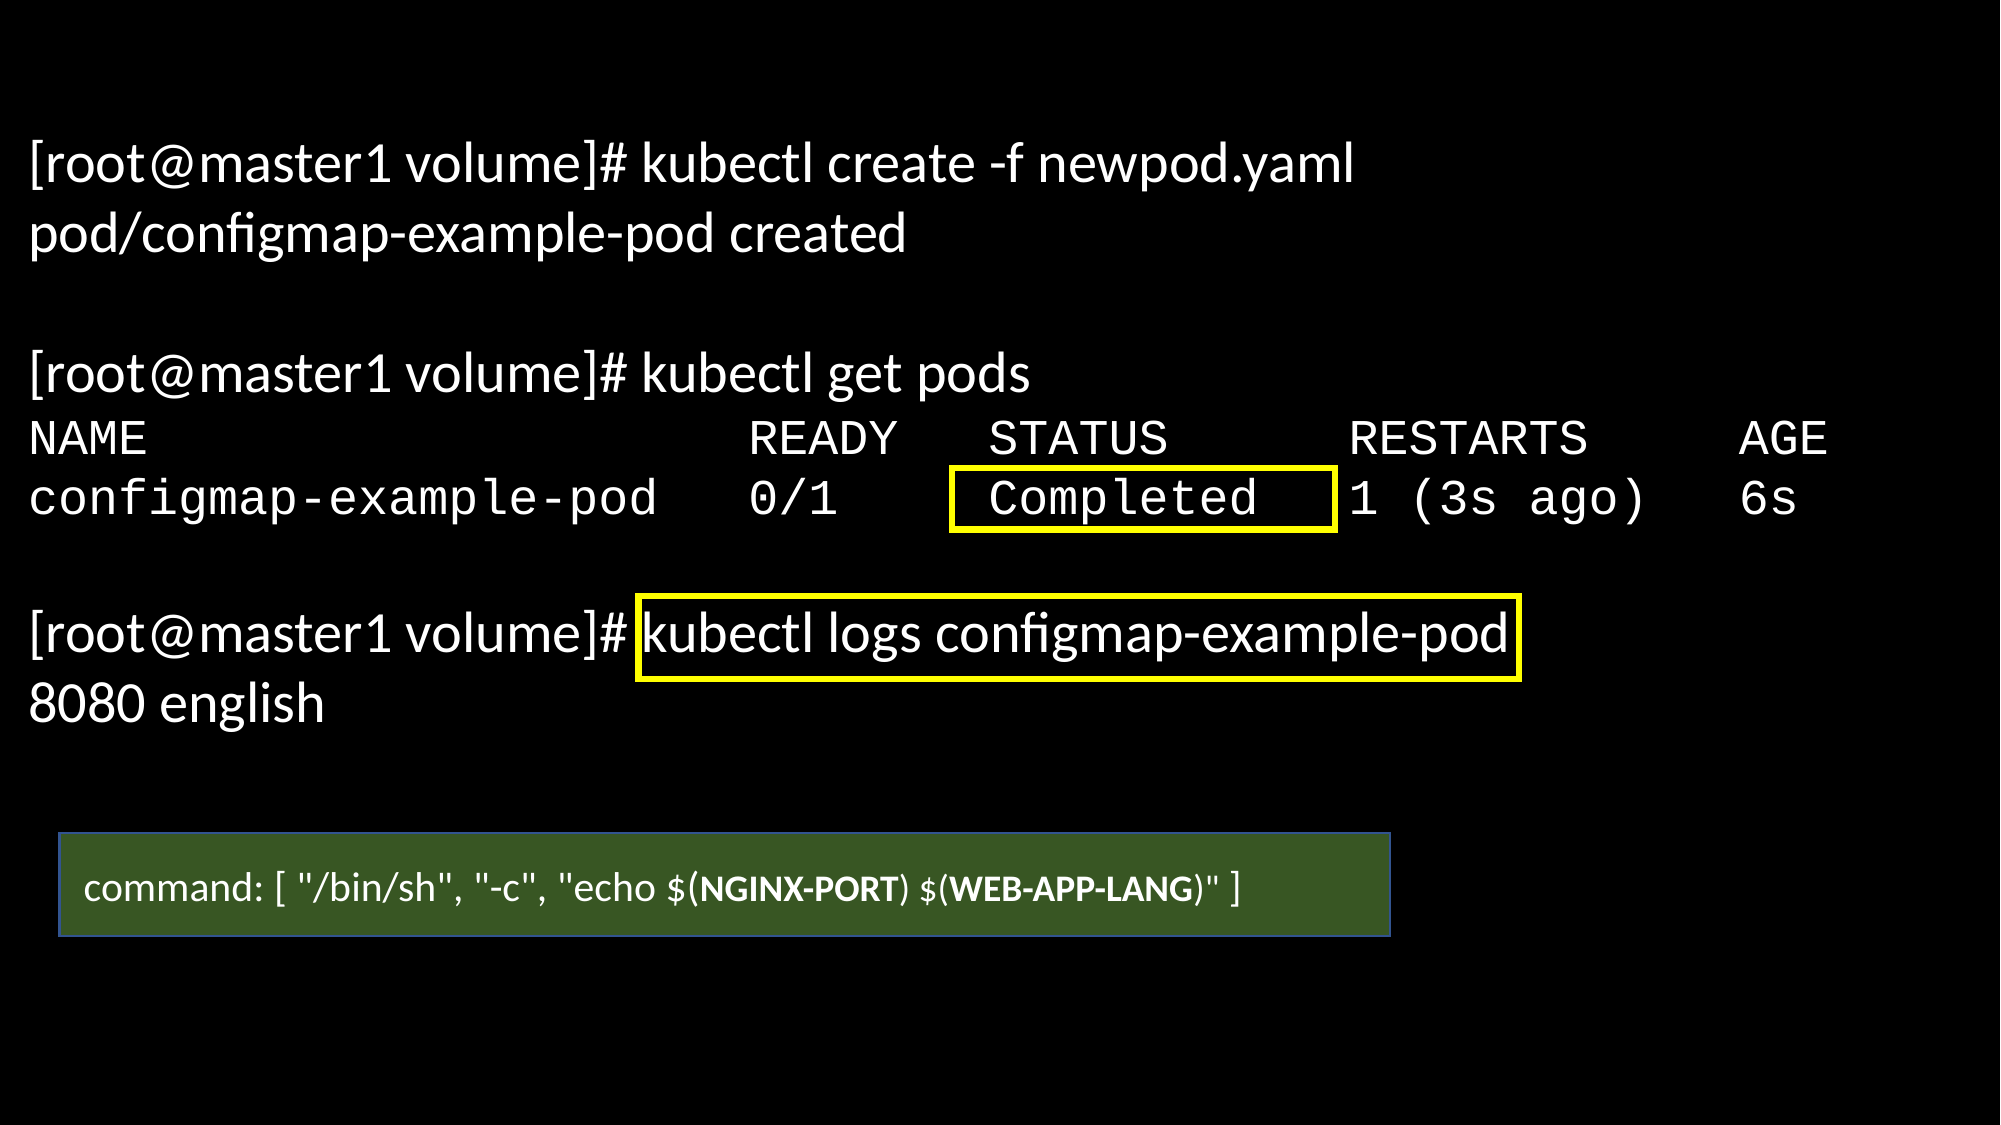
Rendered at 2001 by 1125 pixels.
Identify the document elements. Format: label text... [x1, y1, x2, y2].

text_box [951, 467, 1336, 531]
text_box [637, 595, 1520, 680]
text_box [root@master1 volume]# kubectl create -f newpod.yaml pod/configmap-example-pod created [root@master1 volume]# kubectl get pods NAME READY STATUS RESTARTS AGE configmap-example-pod 0/1 Completed 1 (3s ago) 6s [root@master1 volume]# kubectl logs configmap-example-pod 8080 english [13, 117, 1987, 742]
text_box command: [ "/bin/sh", "-c", "echo $(NGINX-PORT) $(WEB-APP-LANG)" ] [58, 832, 1391, 937]
